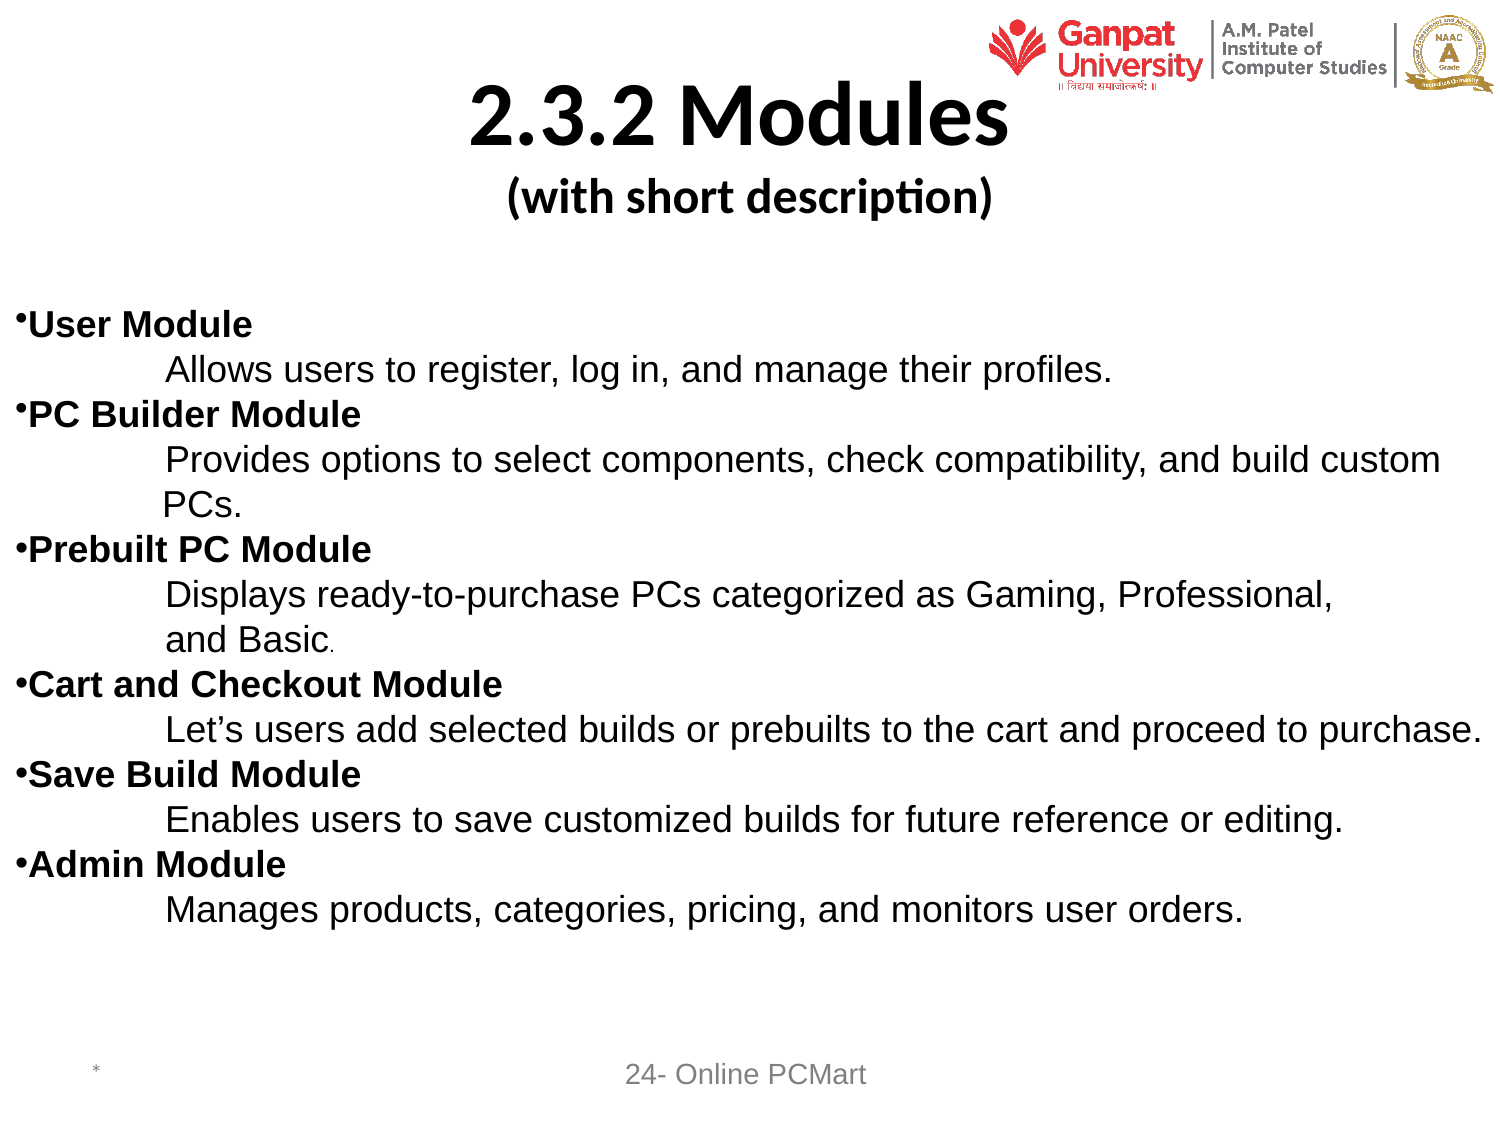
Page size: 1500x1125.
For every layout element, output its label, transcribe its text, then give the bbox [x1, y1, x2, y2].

text_box * [75, 1042, 425, 1103]
list User Module Allows users to register, log in, and manage their profiles. PC Builder Module Provides options to select components, check compatibility, and build custom PCs. Prebuilt PC Module Displays ready-to-purchase PCs categorized as Gaming, Professional, and Basic. Cart and Checkout Module Let’s users add selected builds or prebuilts to the cart and proceed to purchase. Save Build Module Enables users to save customized builds for future reference or editing. Admin Module Manages products, categories, pricing, and monitors user orders. [0, 288, 1500, 942]
text_box 24- Online PCMart [512, 1042, 988, 1103]
picture [989, 15, 1494, 94]
title 2.3.2 Modules (with short description) [75, 45, 1425, 233]
